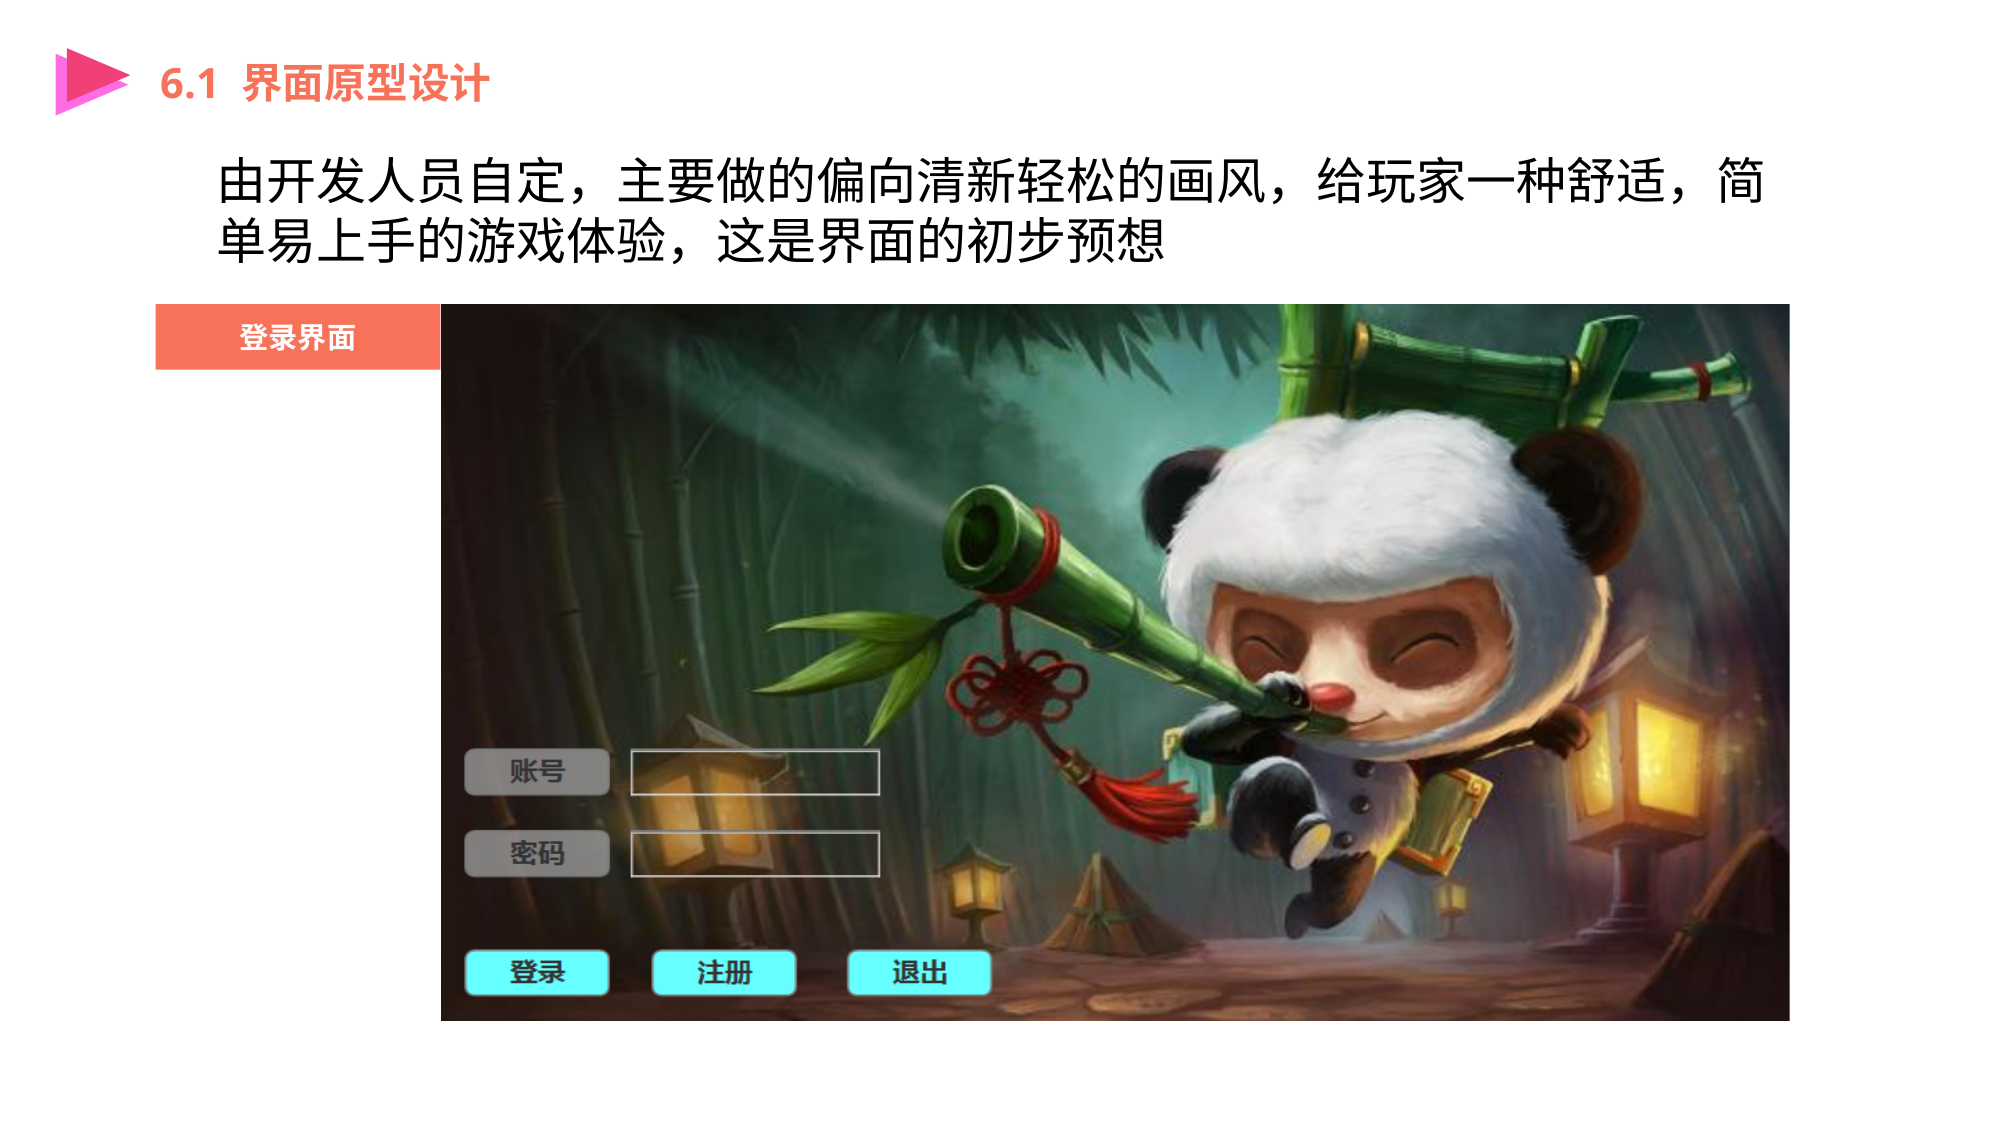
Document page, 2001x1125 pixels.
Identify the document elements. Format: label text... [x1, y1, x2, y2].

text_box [440, 303, 1790, 1125]
text_box 登录界面 [155, 303, 440, 371]
text_box 由开发人员自定，主要做的偏向清新轻松的画风，给玩家一种舒适，简单易上手的游戏体验，这是界面的初步预想 [201, 141, 1829, 277]
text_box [55, 48, 602, 118]
